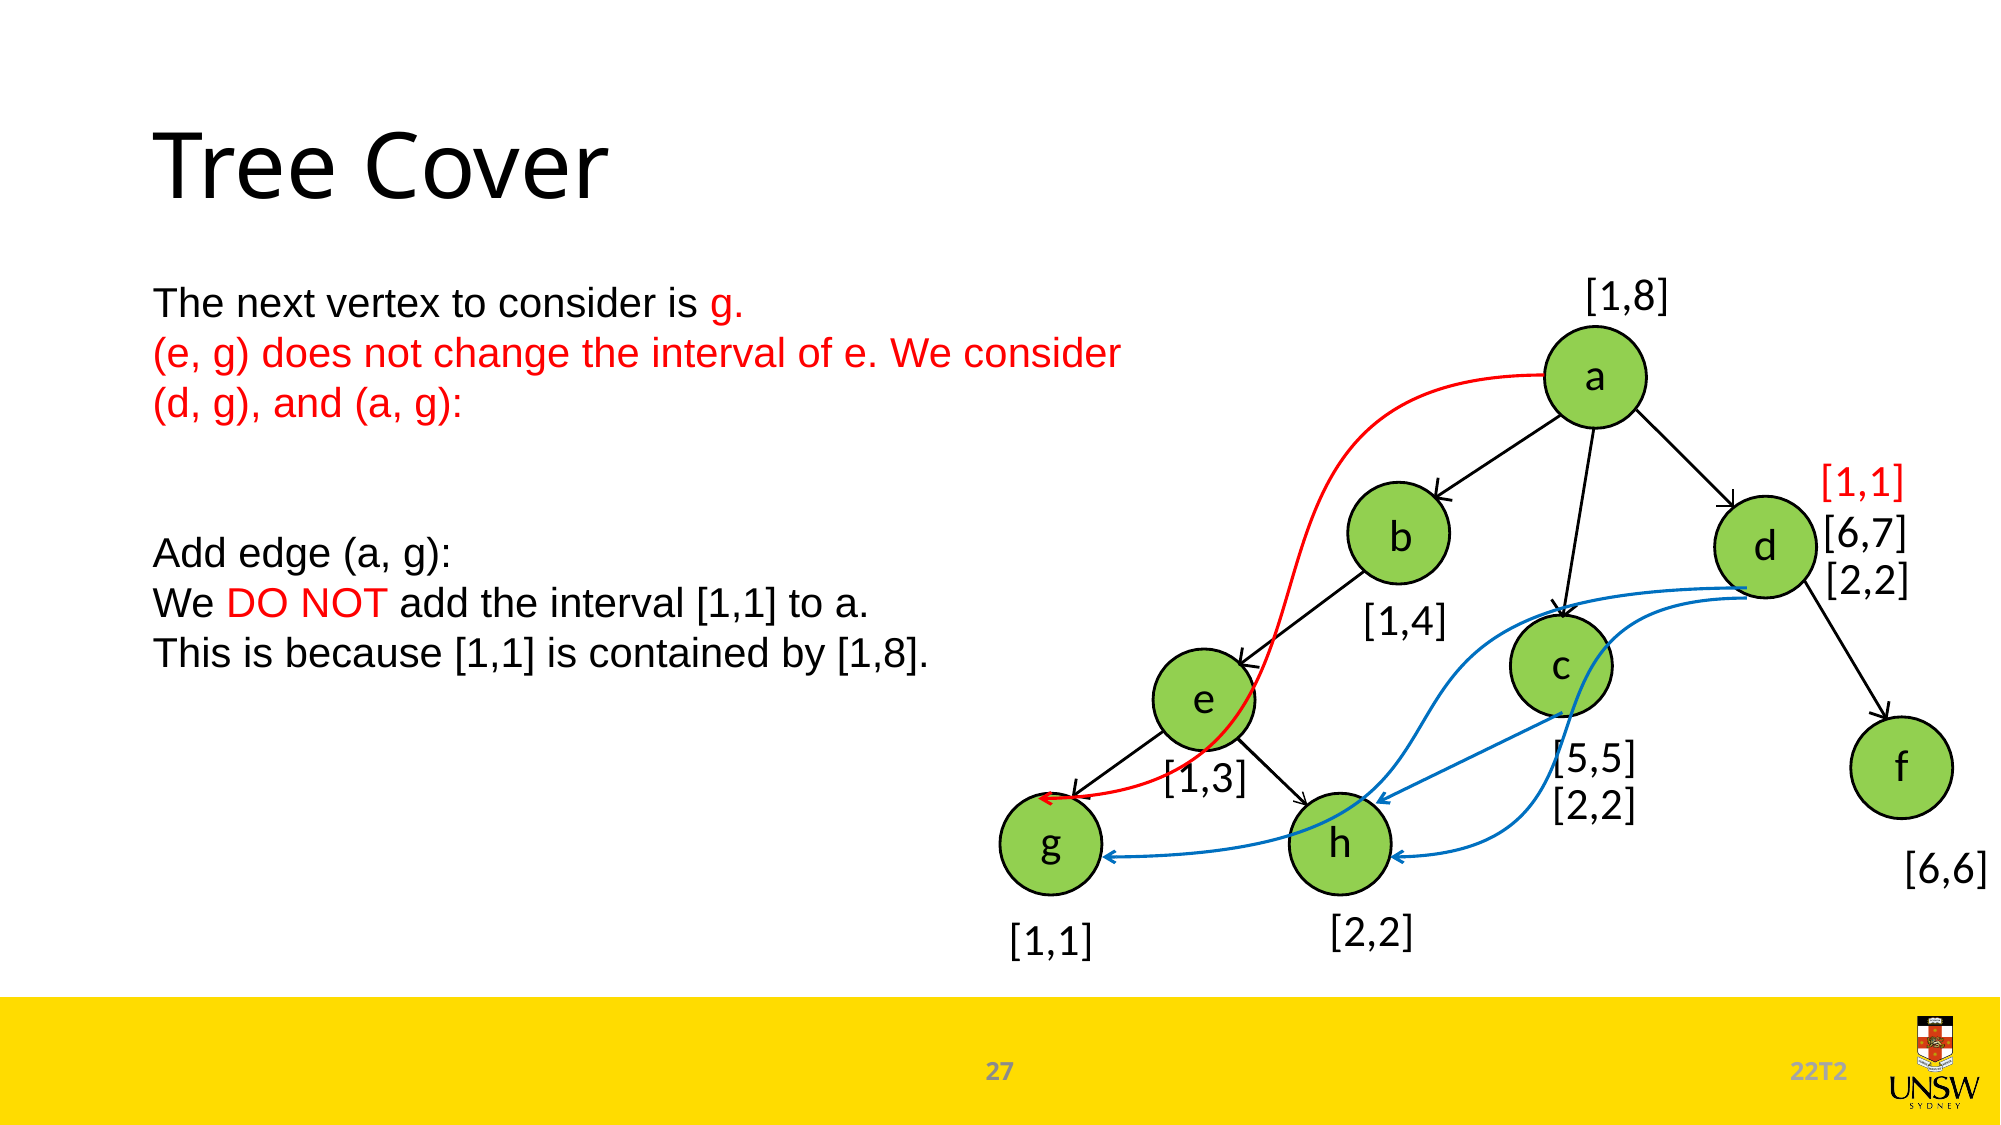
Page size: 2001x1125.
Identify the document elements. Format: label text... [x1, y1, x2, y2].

footer 22T2 [1225, 1042, 1863, 1103]
text_box [6,6] [1955, 835, 1991, 893]
text_box [1,1] [1006, 908, 1096, 965]
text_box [999, 324, 1955, 897]
picture [1890, 1016, 1980, 1109]
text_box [1237, 736, 1308, 806]
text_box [1102, 587, 1747, 857]
title Tree Cover [137, 59, 1863, 278]
text_box The next vertex to consider is g. (e, g) does not change the interval of e. We consider (d, g), and (a, g): Add edge (a, g): We DO NOT add the interval [1,1] to a. This is because [1,1] is contained by [1,8]. [137, 278, 1179, 1018]
text_box [2,2] [1327, 899, 1417, 956]
text_box [1,8] [1582, 263, 1672, 320]
slide_number 27 [774, 1042, 1225, 1103]
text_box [1038, 374, 1545, 799]
